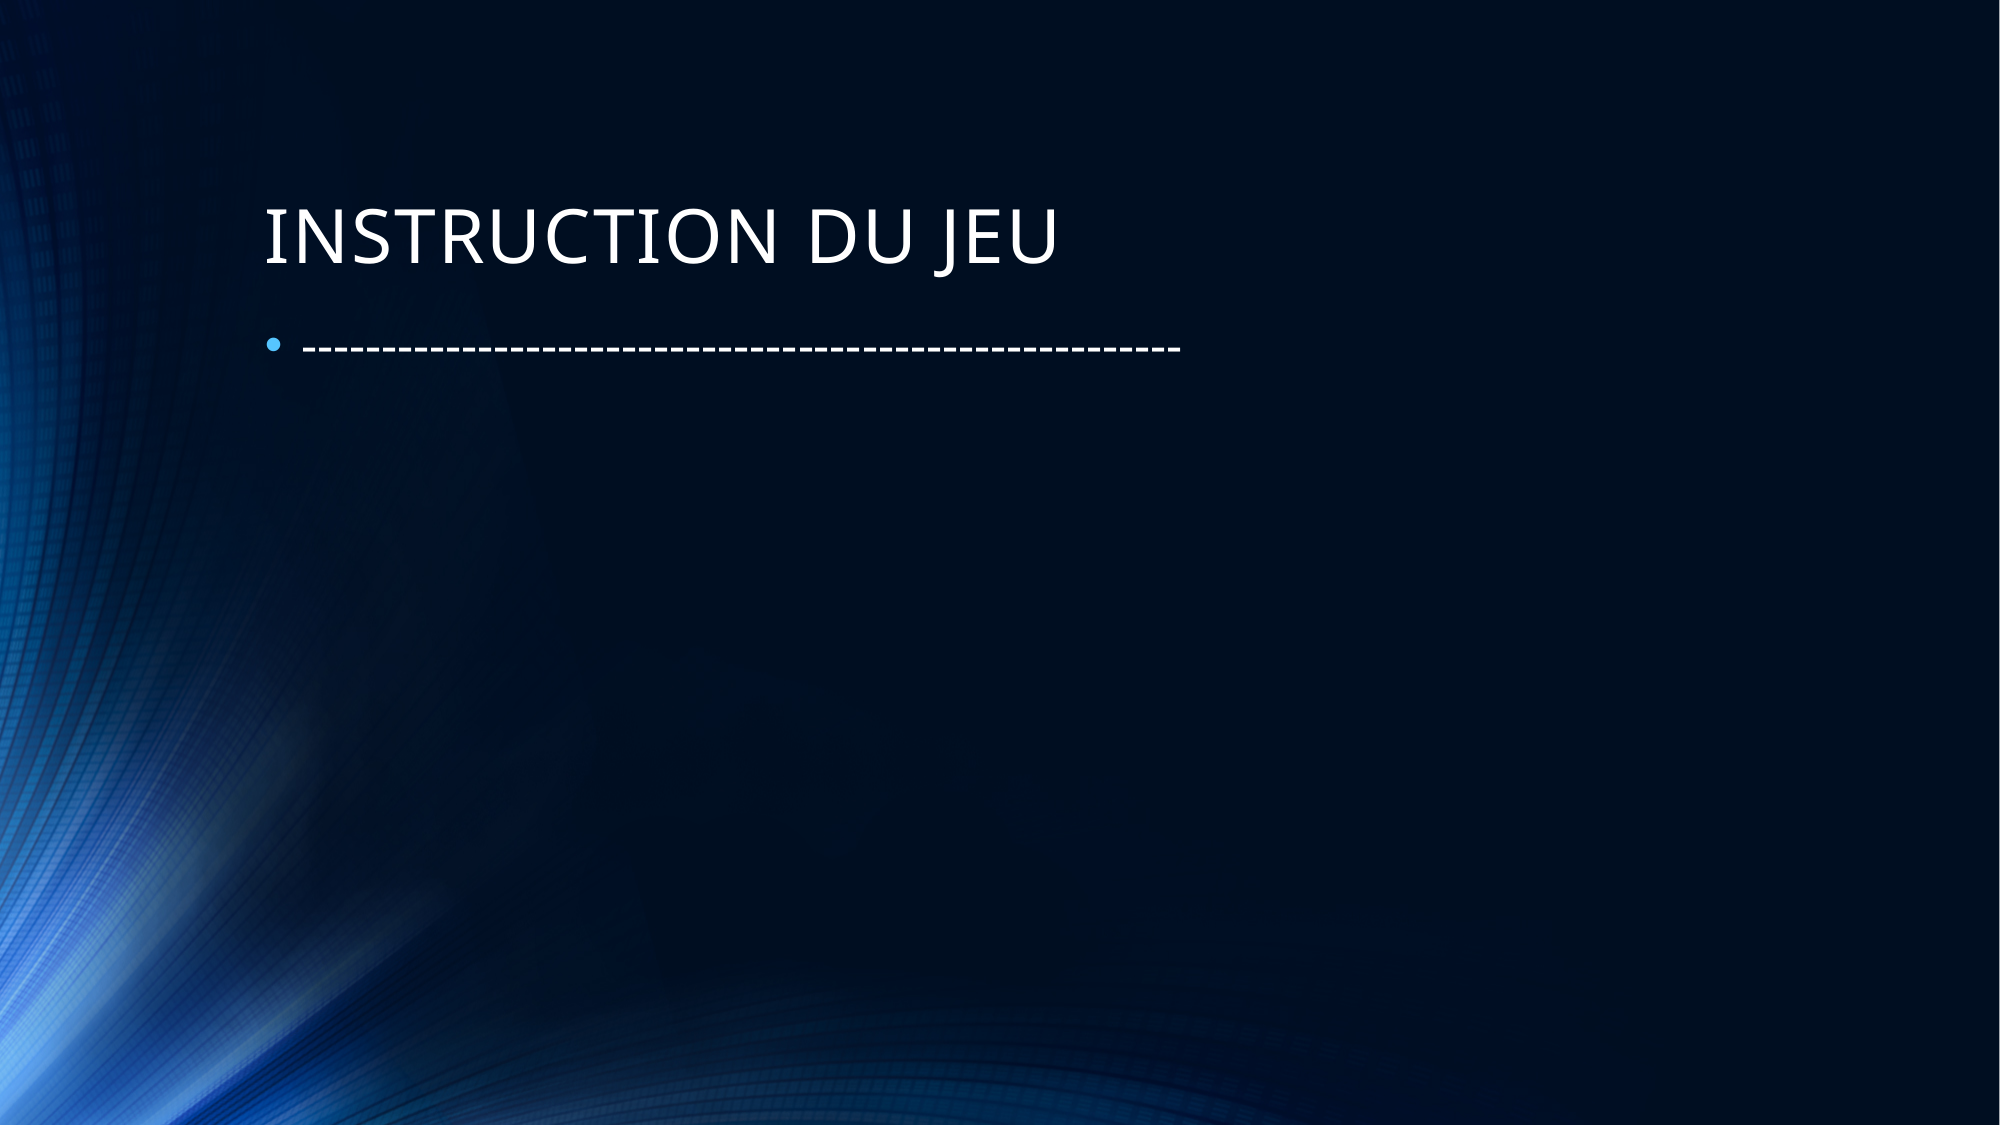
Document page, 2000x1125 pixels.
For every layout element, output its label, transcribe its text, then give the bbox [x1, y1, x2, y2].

title INSTRUCTION DU JEU [249, 62, 1750, 288]
list ------------------------------------------------------- [249, 312, 1749, 988]
picture [0, 0, 2000, 1125]
